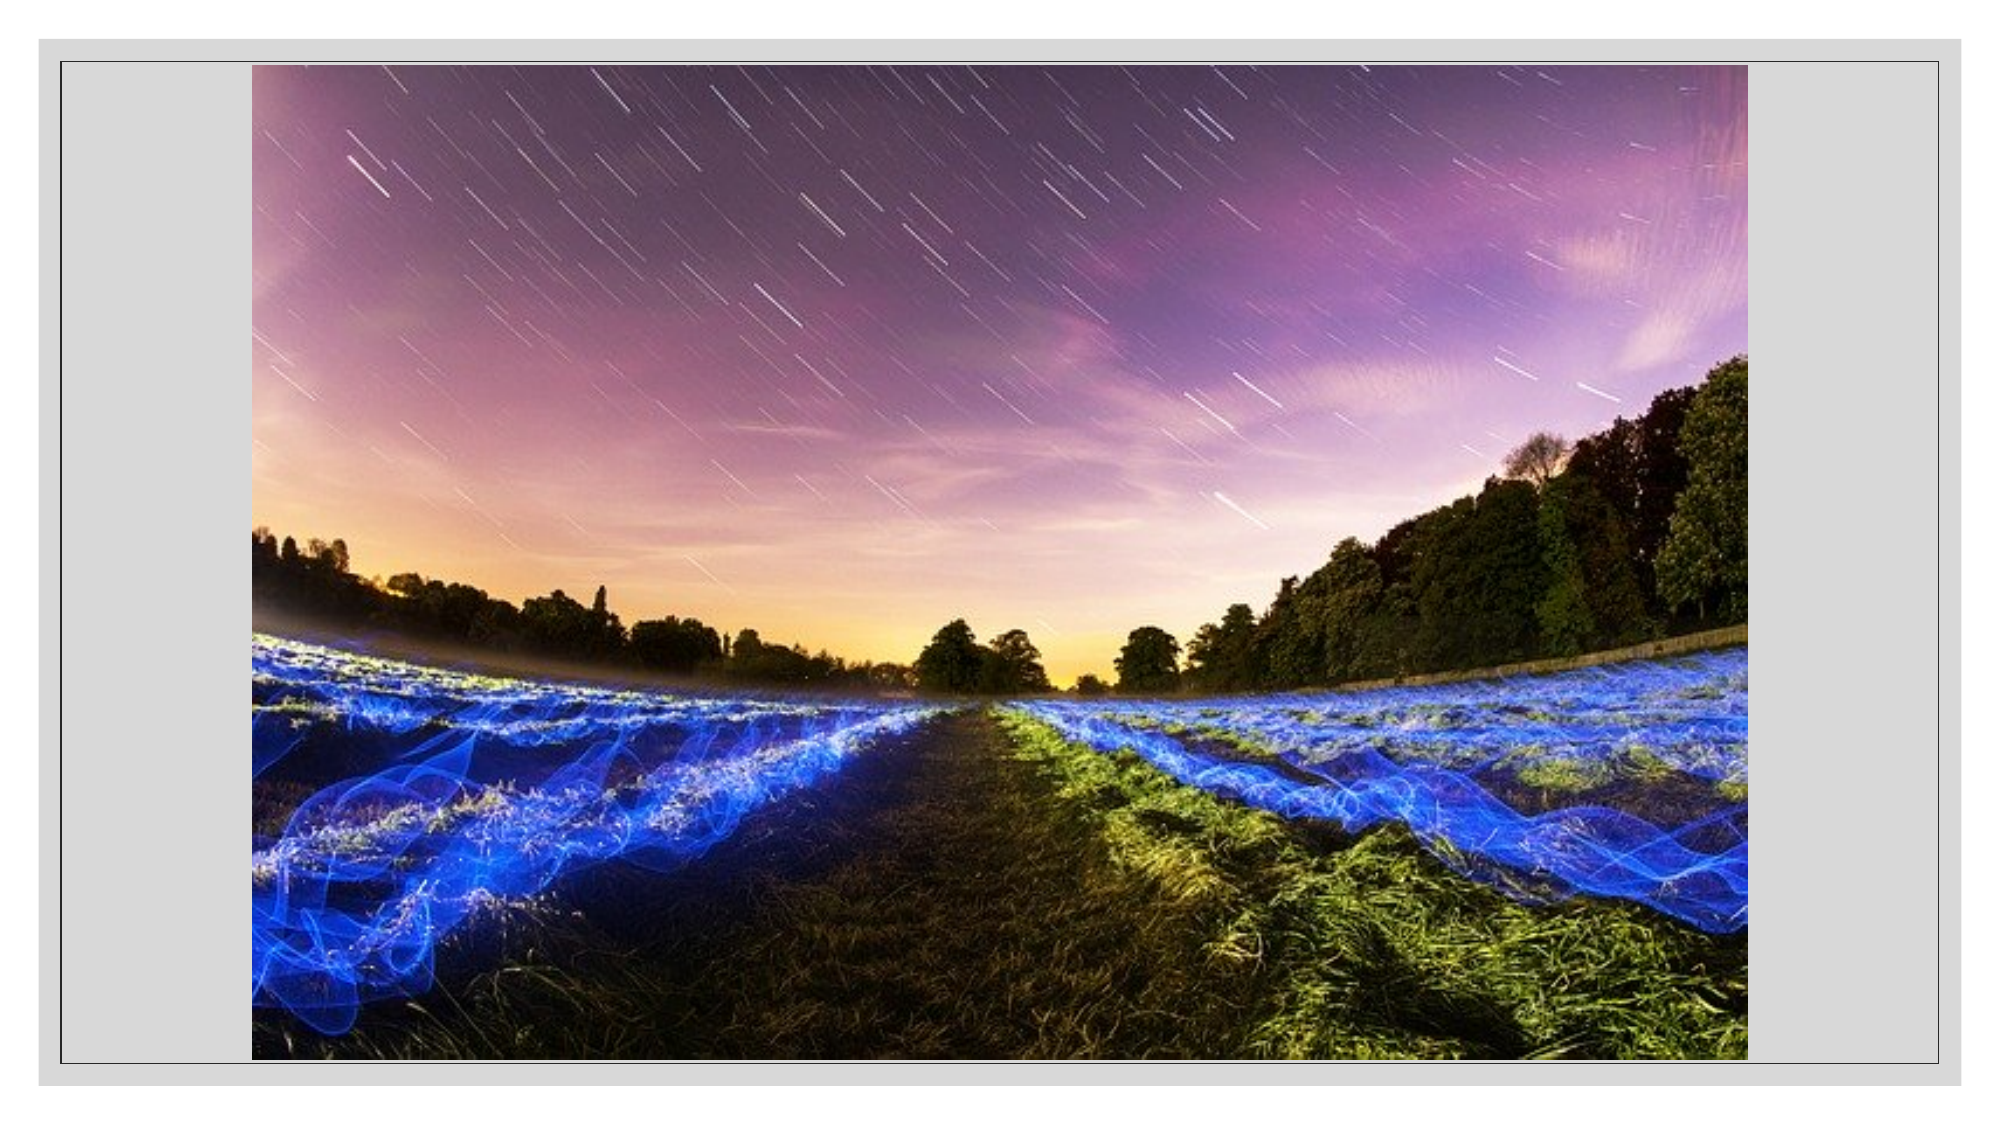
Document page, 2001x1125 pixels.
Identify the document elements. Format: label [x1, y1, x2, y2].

picture [252, 65, 1748, 1060]
